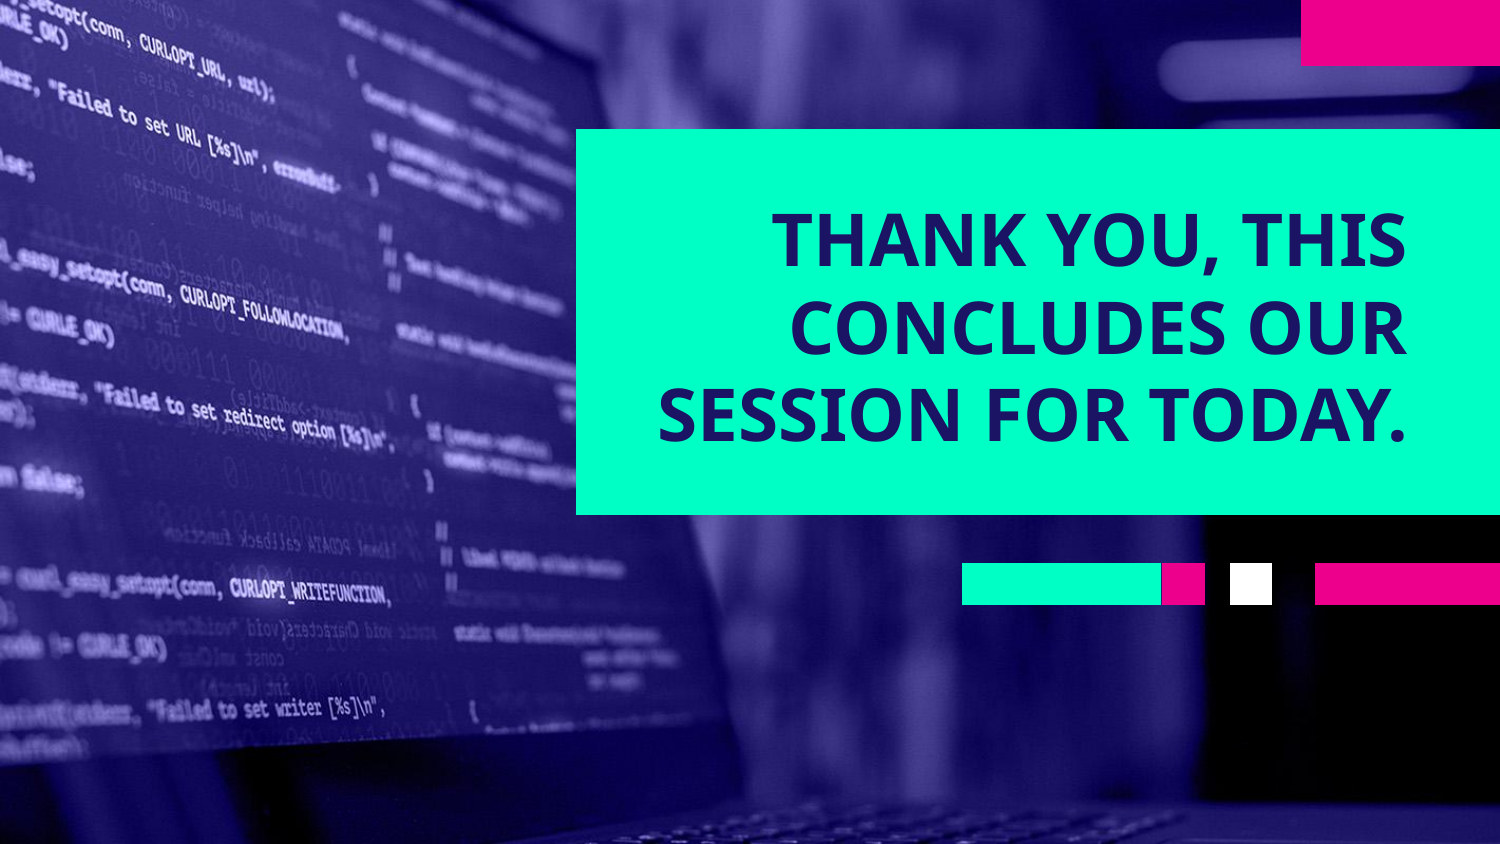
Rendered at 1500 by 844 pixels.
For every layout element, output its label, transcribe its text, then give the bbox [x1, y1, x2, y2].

title THANK YOU, THIS CONCLUDES OUR SESSION FOR TODAY. [617, 166, 1424, 485]
picture [0, 0, 1500, 844]
